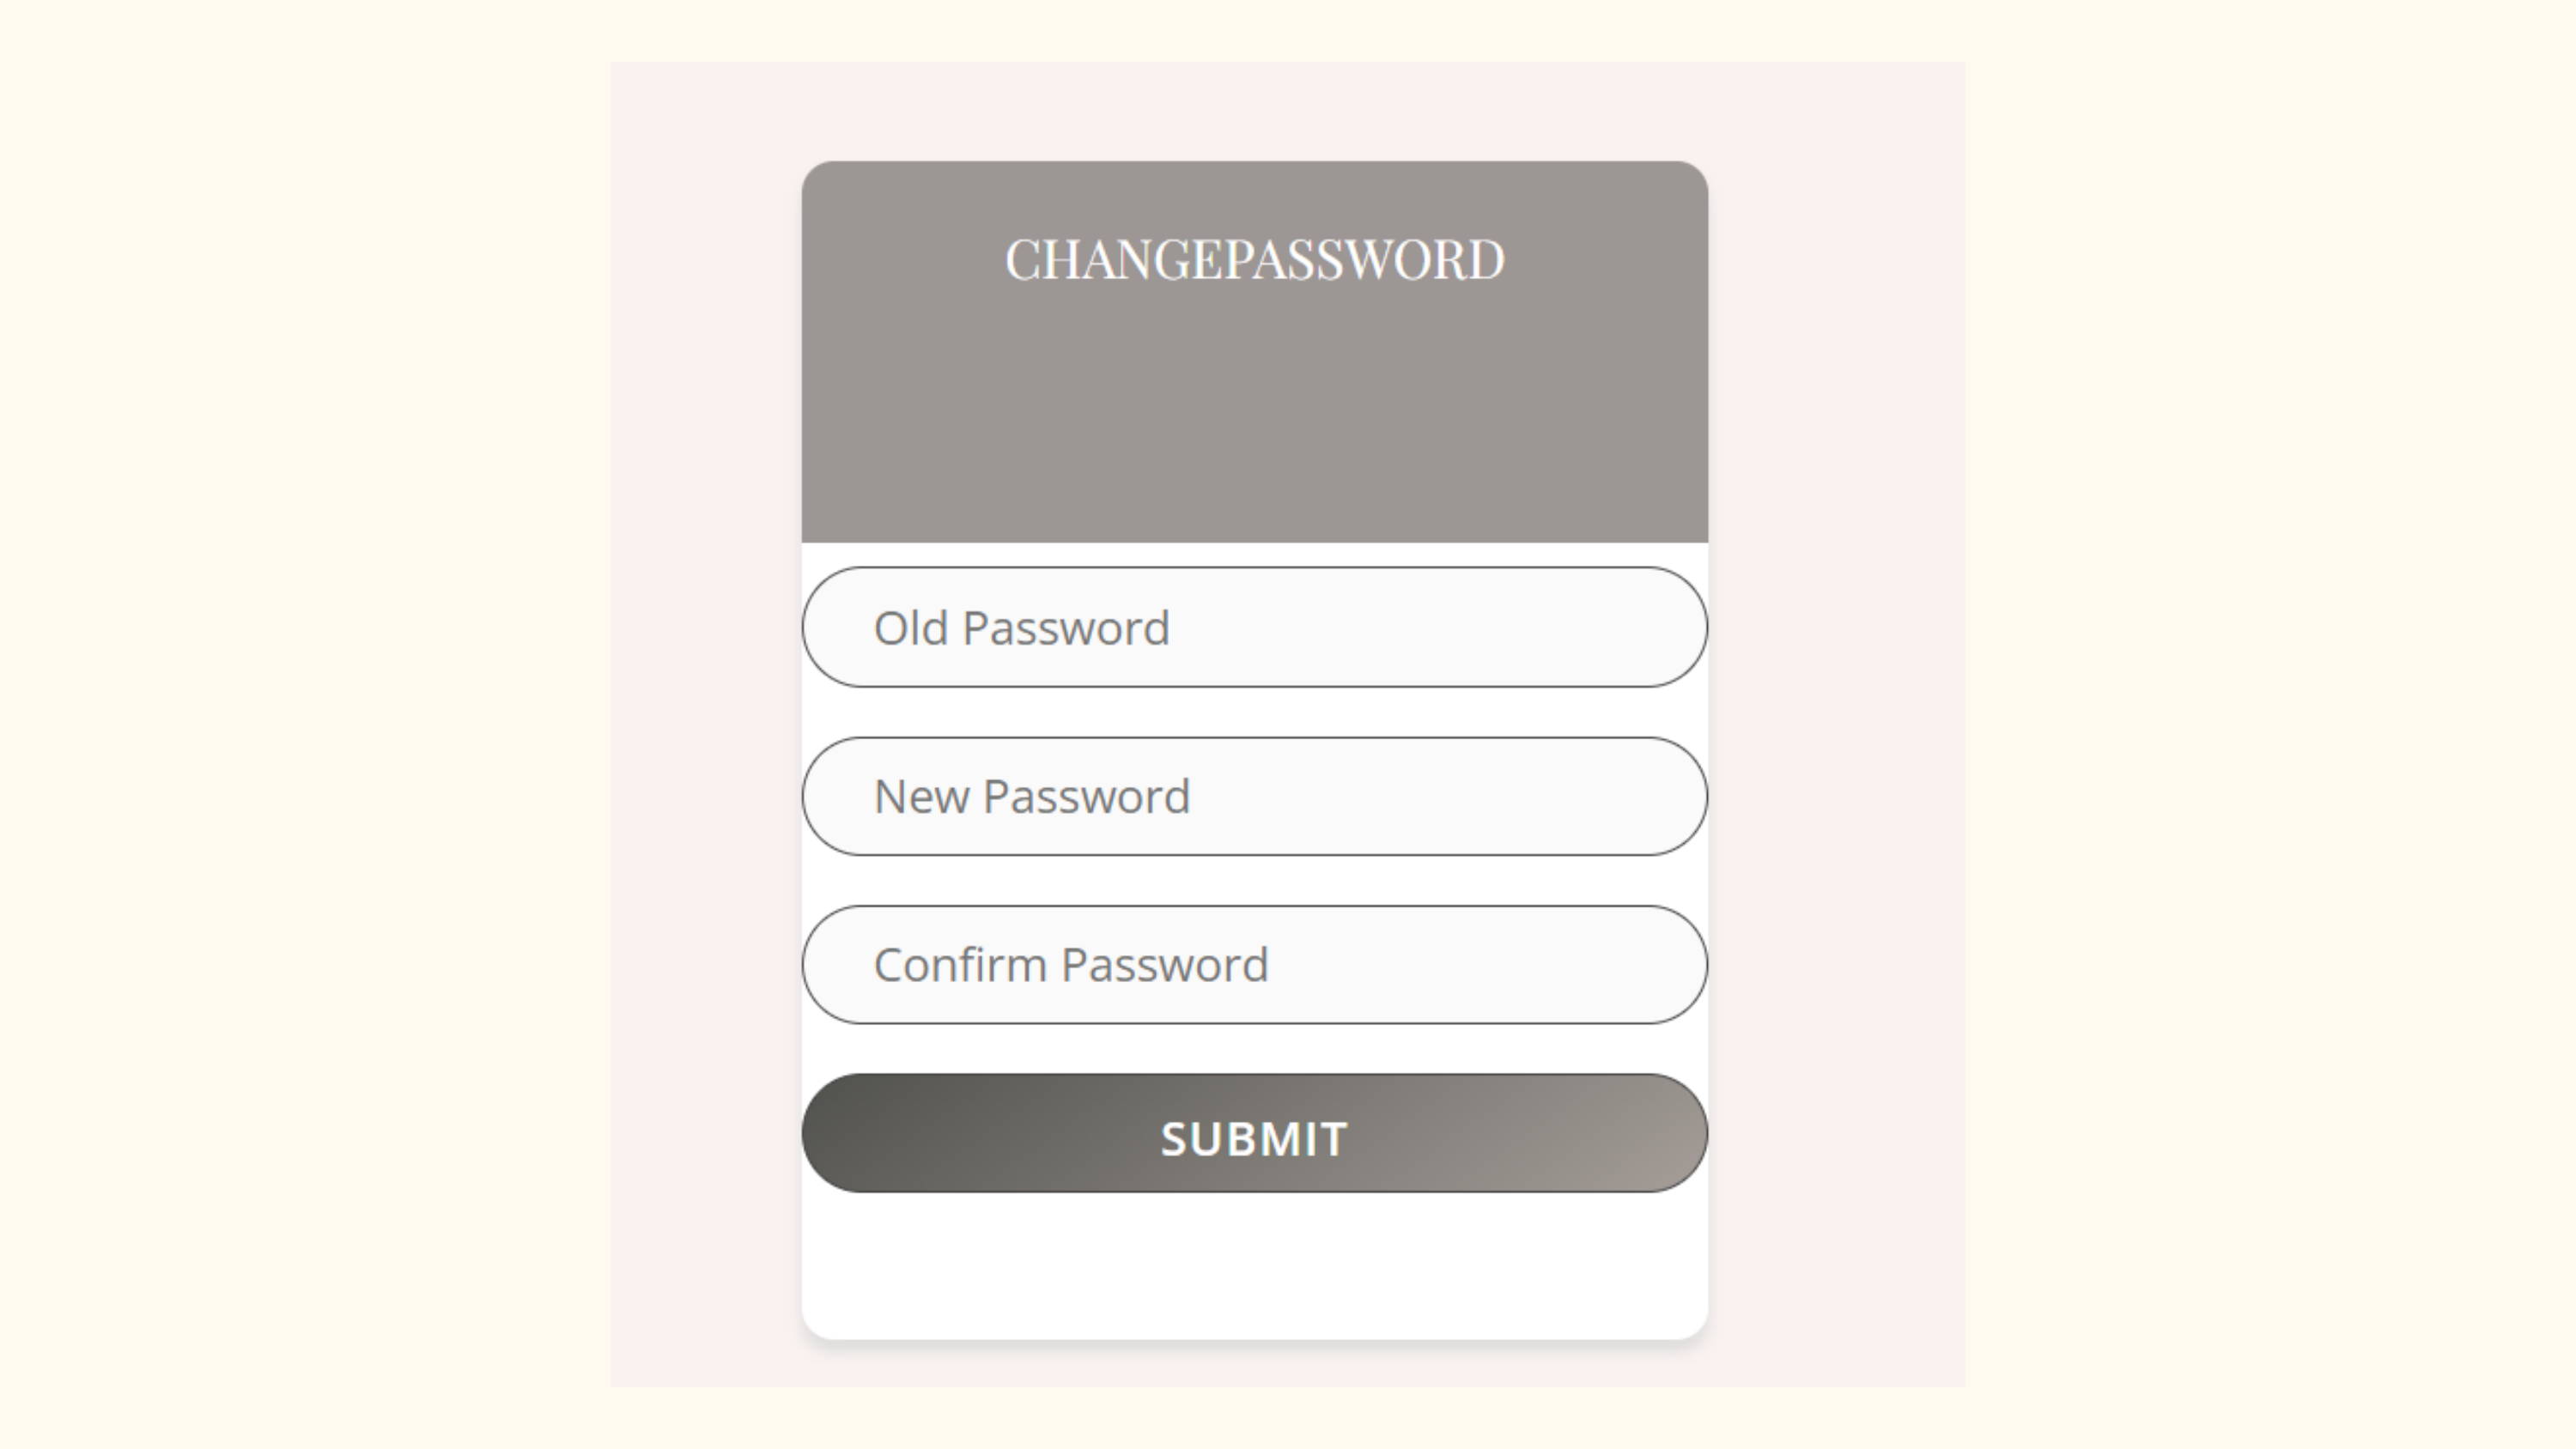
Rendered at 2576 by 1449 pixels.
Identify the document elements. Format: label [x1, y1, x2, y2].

picture [611, 62, 1965, 1387]
